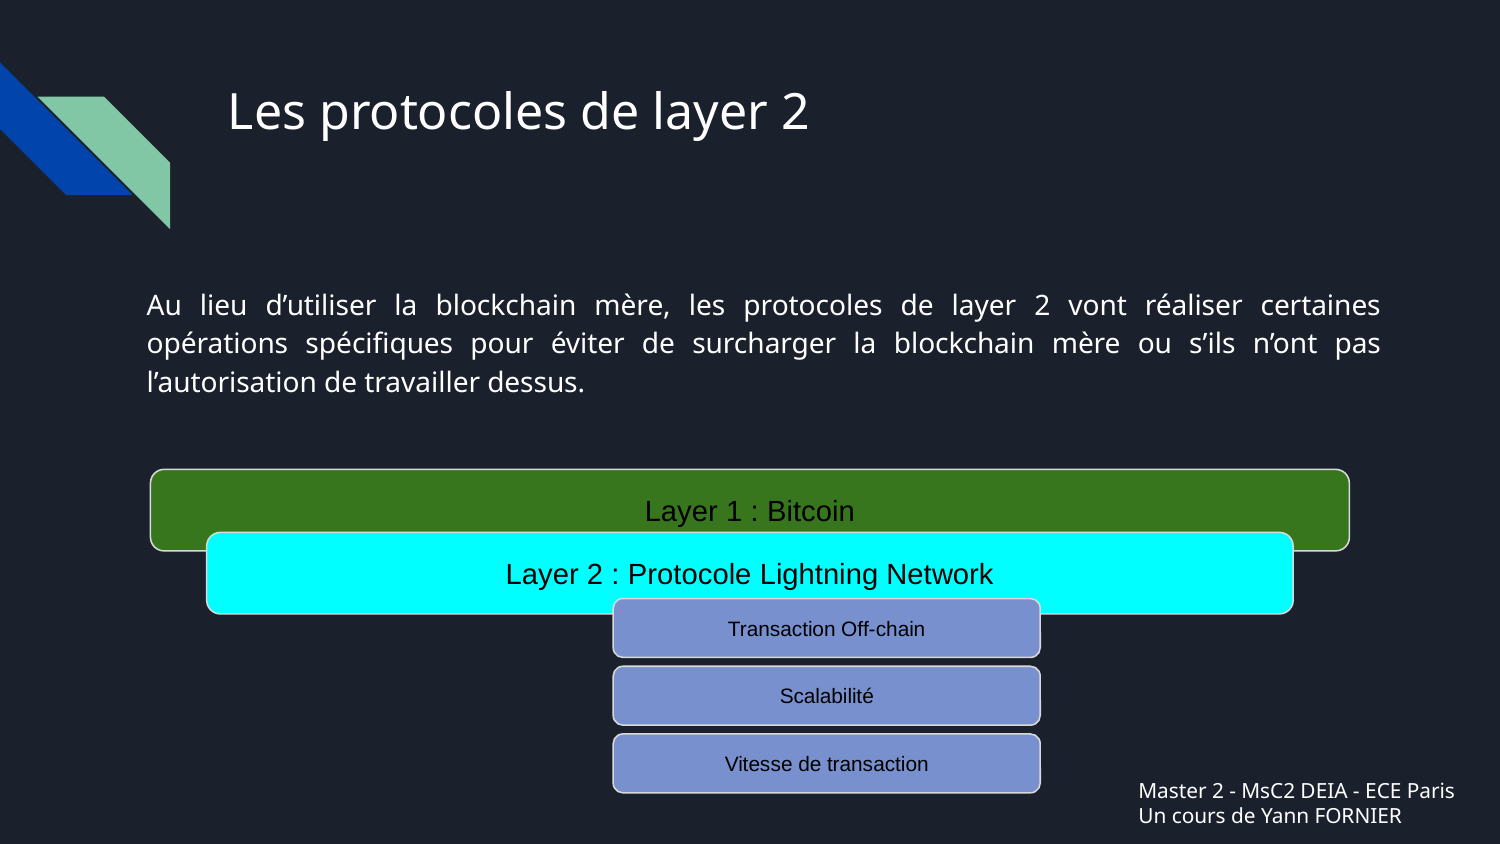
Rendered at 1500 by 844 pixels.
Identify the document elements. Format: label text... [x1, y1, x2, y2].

text_box Layer 1 : Bitcoin [150, 469, 1350, 551]
text_box Transaction Off-chain [613, 598, 1041, 658]
text_box Vitesse de transaction [613, 733, 1041, 793]
text_box Au lieu d’utiliser la blockchain mère, les protocoles de layer 2 vont réaliser certaines opérations spécifiques pour éviter de surcharger la blockchain mère ou s’ils n’ont pas l’autorisation de travailler dessus. [131, 266, 1398, 414]
title Les protocoles de layer 2 [212, 64, 1368, 215]
text_box Master 2 - MsC2 DEIA - ECE Paris Un cours de Yann FORNIER [1123, 762, 1500, 843]
text_box Scalabilité [613, 666, 1041, 726]
text_box Layer 2 : Protocole Lightning Network [206, 532, 1294, 614]
